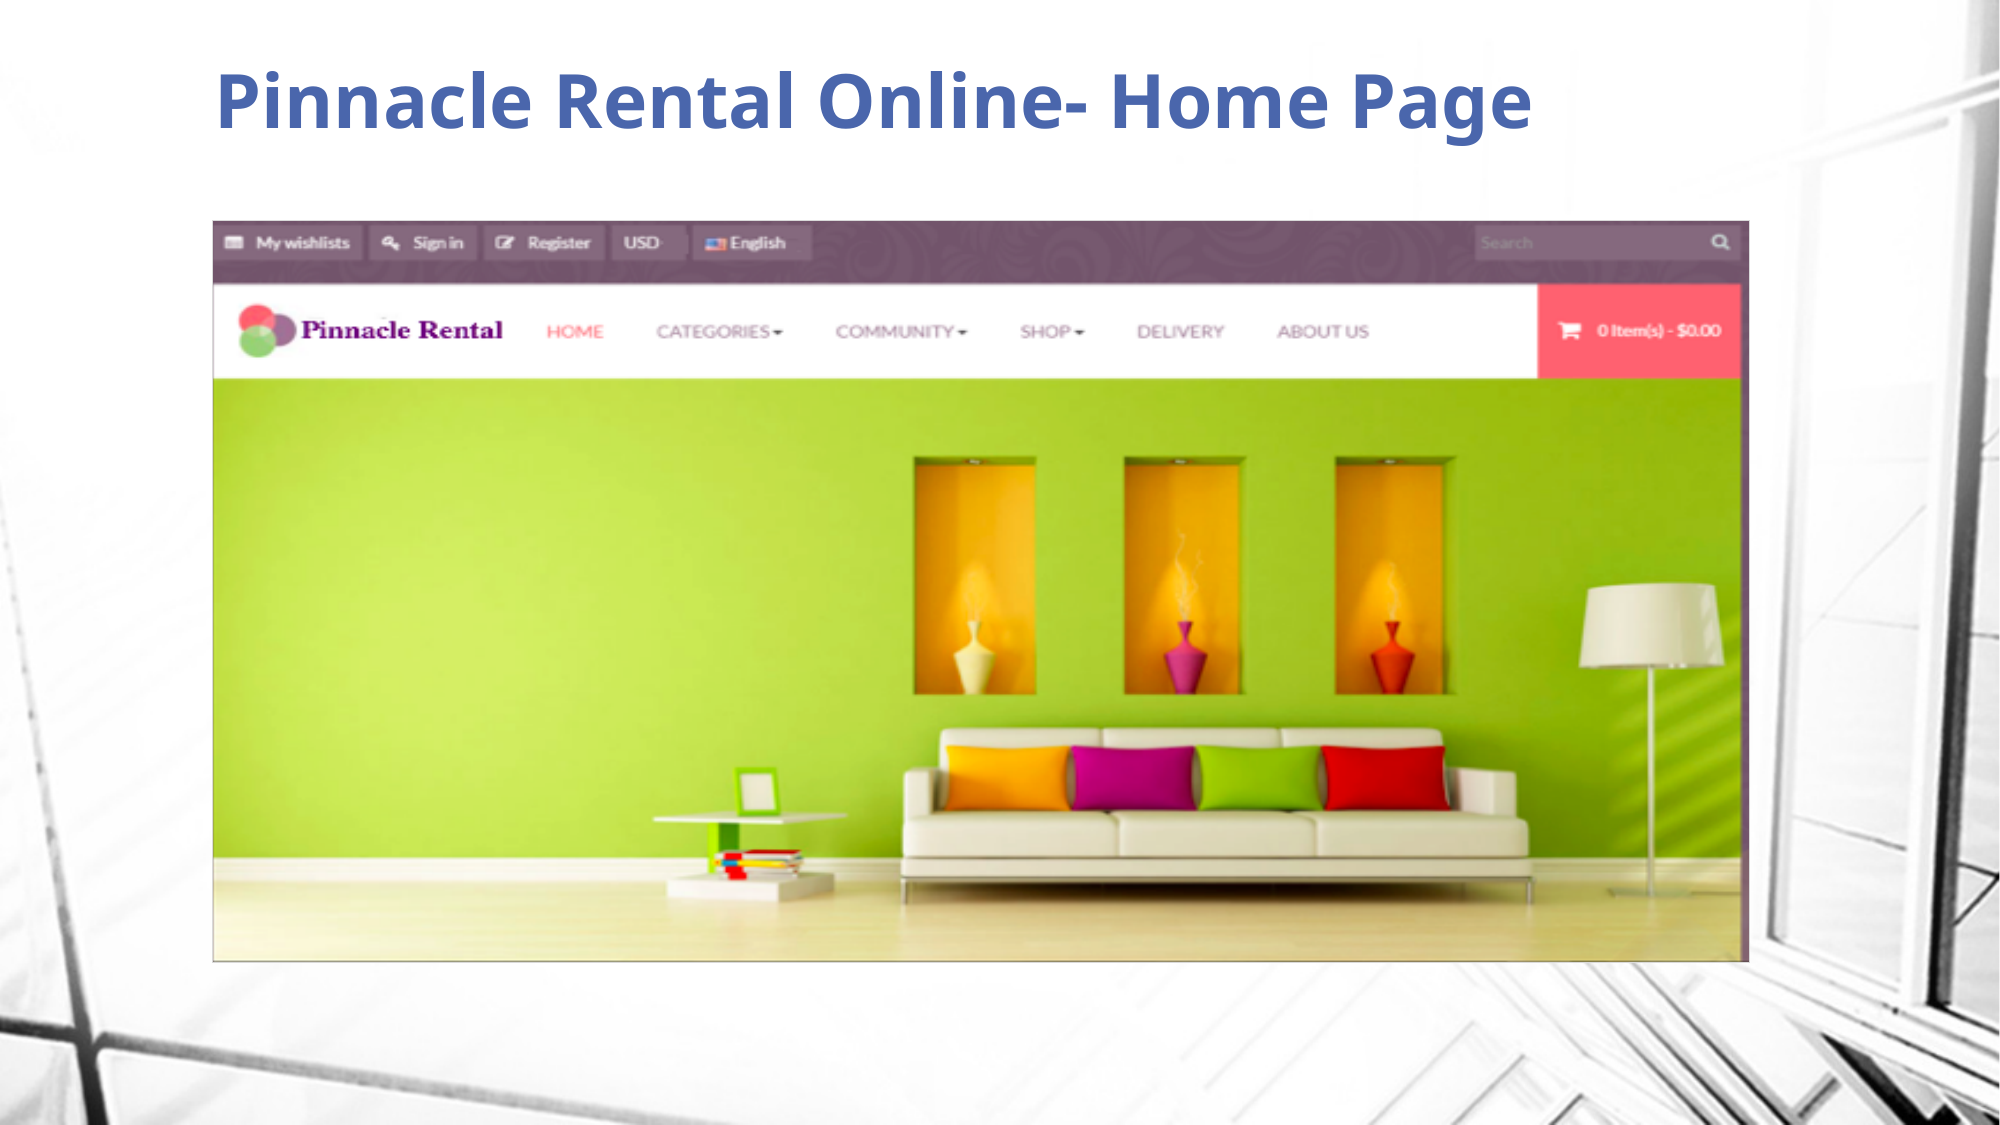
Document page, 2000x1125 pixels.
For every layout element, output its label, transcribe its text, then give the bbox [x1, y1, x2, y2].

picture [0, 0, 2000, 1125]
title Pinnacle Rental Online- Home Page [199, 50, 1600, 150]
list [212, 220, 1750, 963]
